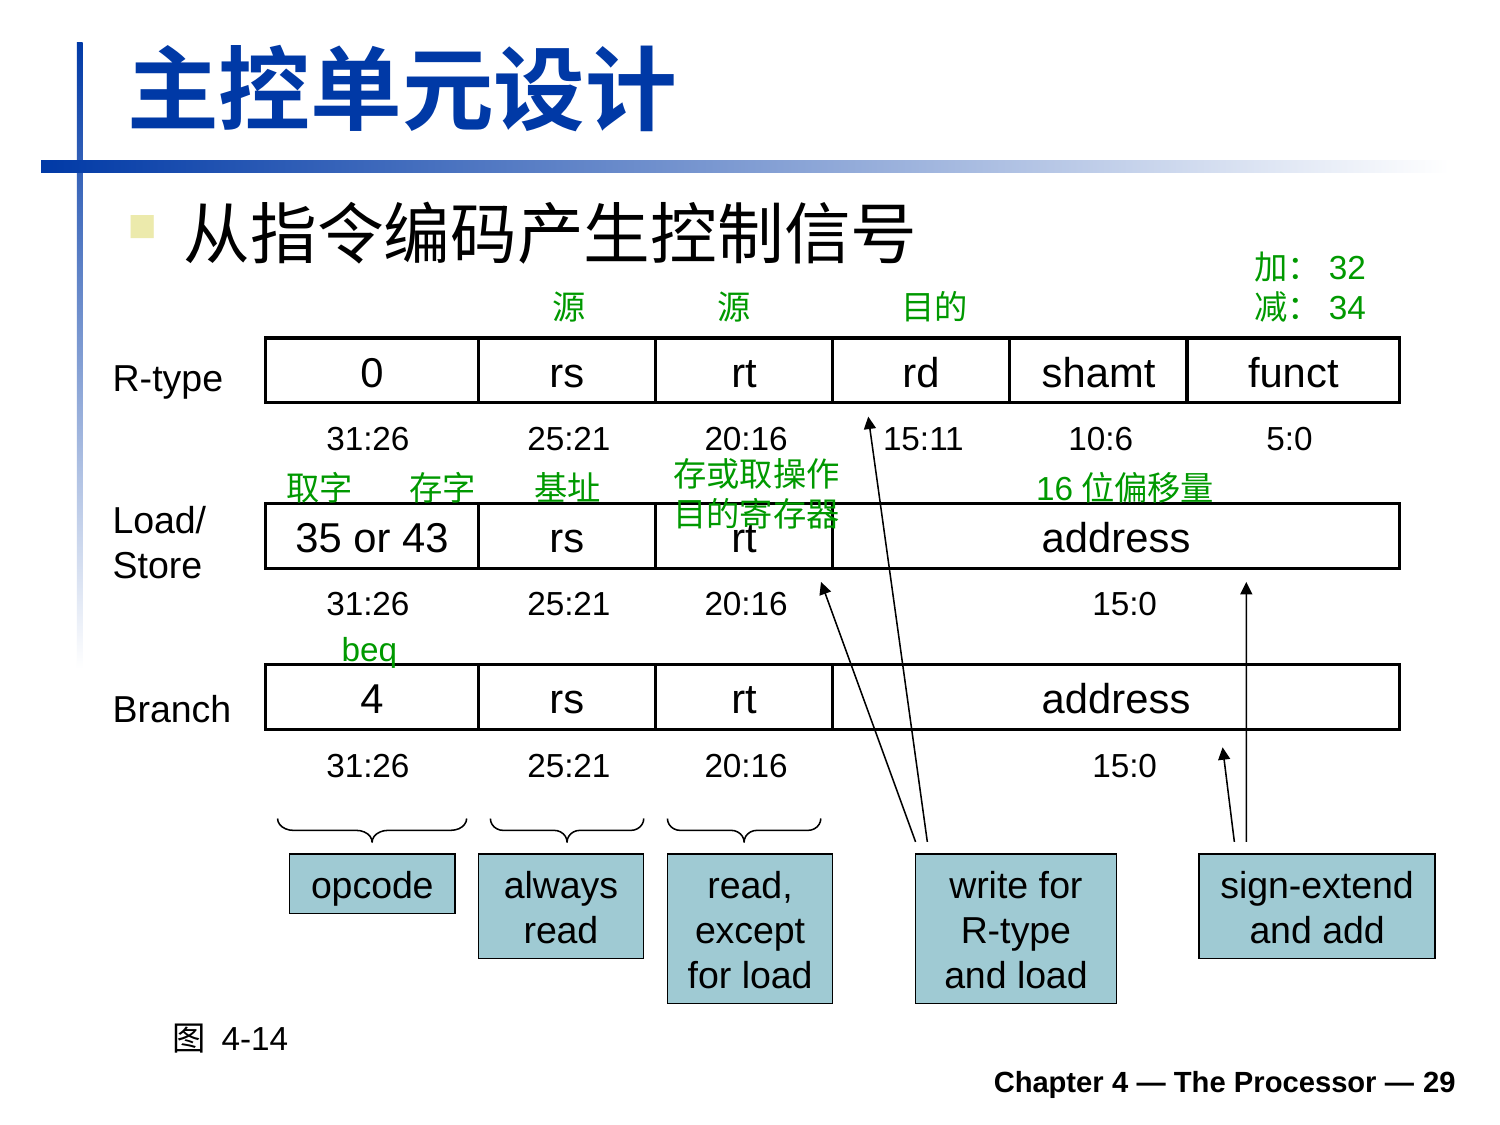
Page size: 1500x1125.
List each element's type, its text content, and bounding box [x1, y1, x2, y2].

list 从指令编码产生控制信号 [112, 184, 1469, 298]
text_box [265, 337, 1400, 466]
text_box 取字 [271, 472, 394, 501]
text_box [667, 818, 821, 843]
text_box Branch [97, 677, 247, 738]
text_box always read [478, 853, 644, 959]
text_box write for R-type and load [915, 853, 1117, 1004]
text_box 源 [537, 279, 668, 334]
text_box 图 4-14 [158, 1010, 303, 1065]
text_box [265, 503, 1400, 631]
text_box opcode [289, 853, 455, 914]
text_box read, except for load [667, 853, 833, 1004]
text_box 16位偏移量 [1021, 472, 1252, 501]
title 主控单元设计 [112, 23, 1468, 149]
text_box sign-extend and add [1198, 853, 1436, 959]
text_box 目的 [886, 279, 1017, 334]
text_box 存字 [394, 472, 519, 501]
text_box R-type [97, 346, 238, 407]
text_box [490, 818, 644, 843]
text_box 源 [702, 279, 833, 334]
text_box 基址 [519, 472, 650, 501]
text_box Load/ Store [98, 488, 222, 594]
footer Chapter 4 — The Processor — 29 [277, 1046, 1471, 1106]
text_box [265, 664, 1400, 792]
text_box 存或取操作 目的寄存器 [658, 472, 863, 501]
text_box [277, 818, 467, 843]
text_box 加：32 减：34 [1239, 238, 1436, 334]
text_box beq [326, 640, 457, 663]
